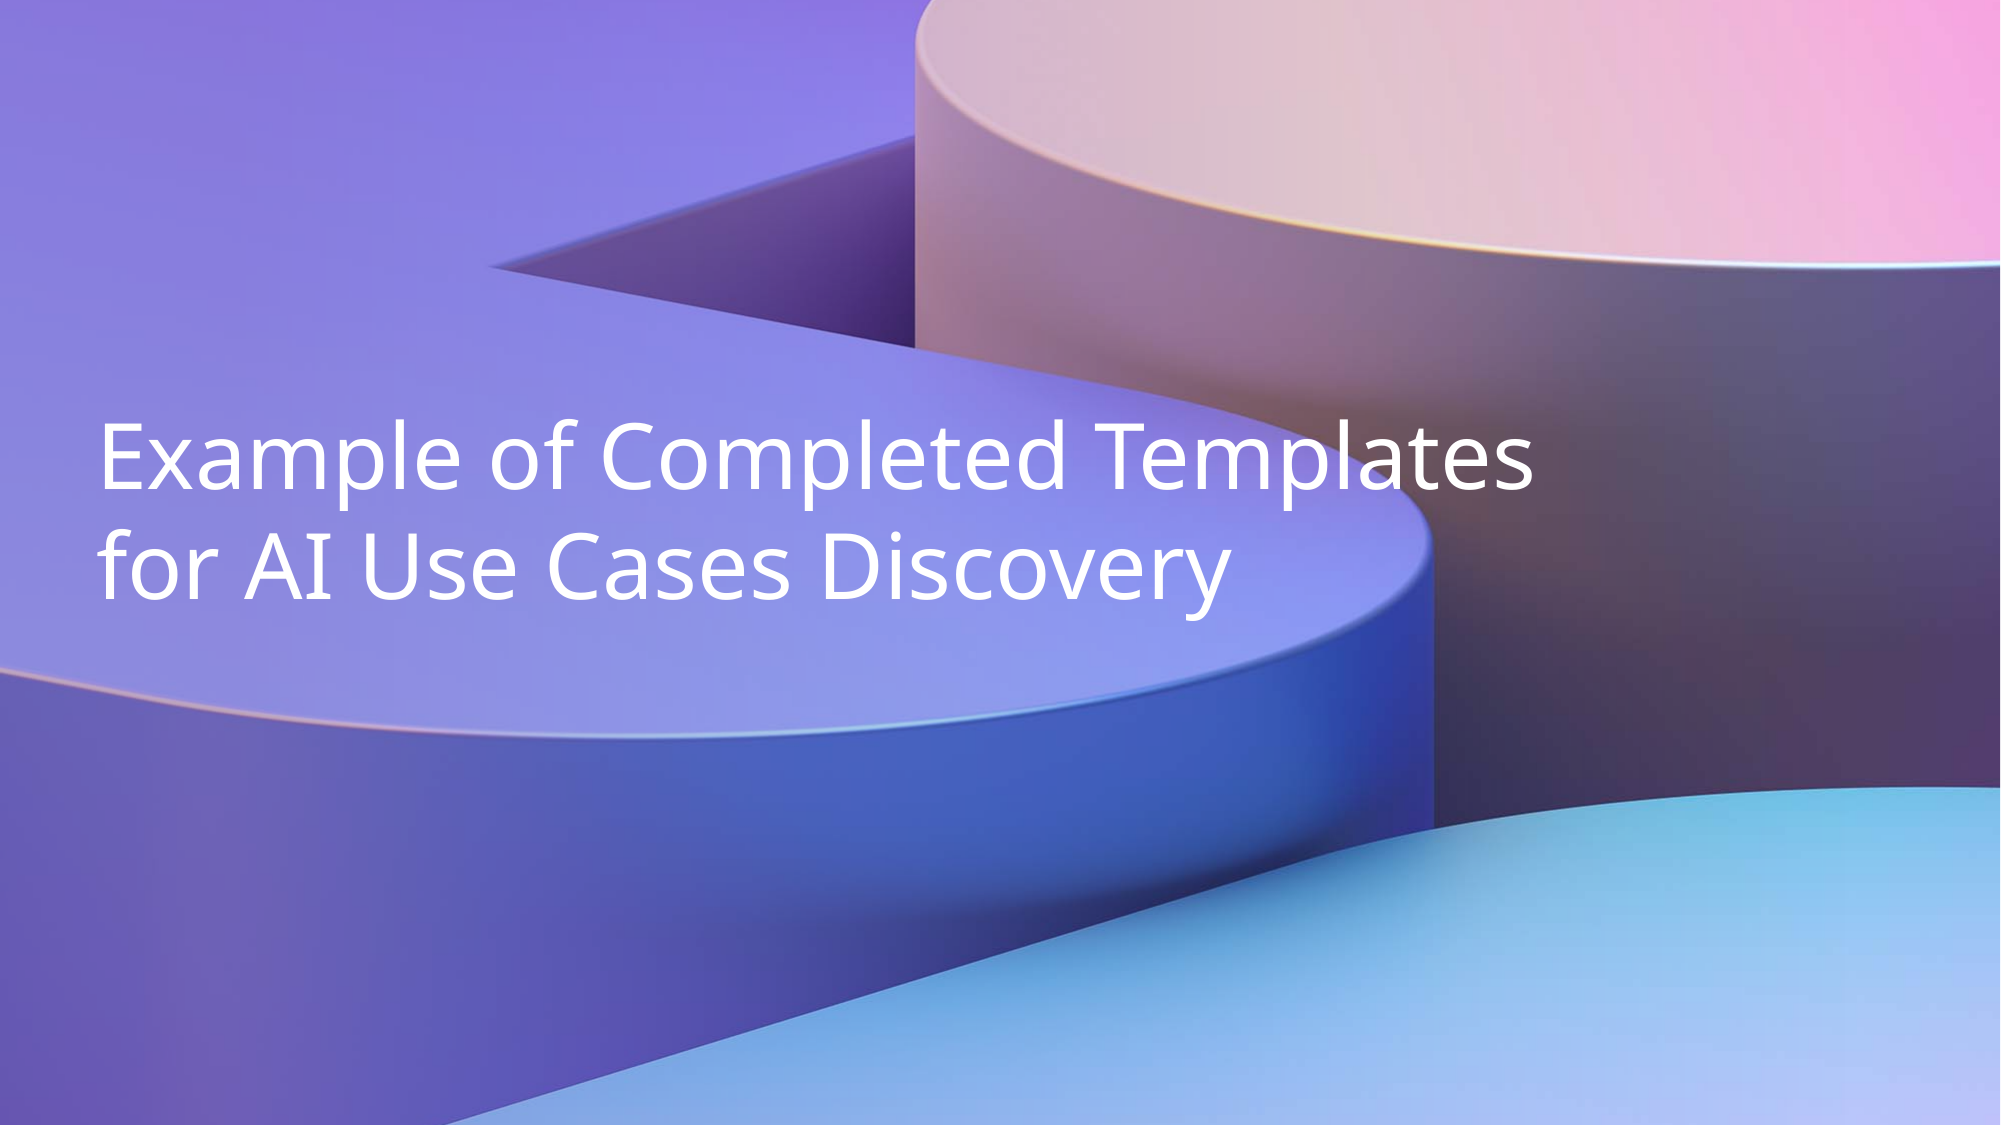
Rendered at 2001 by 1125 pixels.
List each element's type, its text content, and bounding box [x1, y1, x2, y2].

title Example of Completed Templates for AI Use Cases Discovery [0, 0, 1850, 1125]
picture [1850, 0, 2001, 1125]
